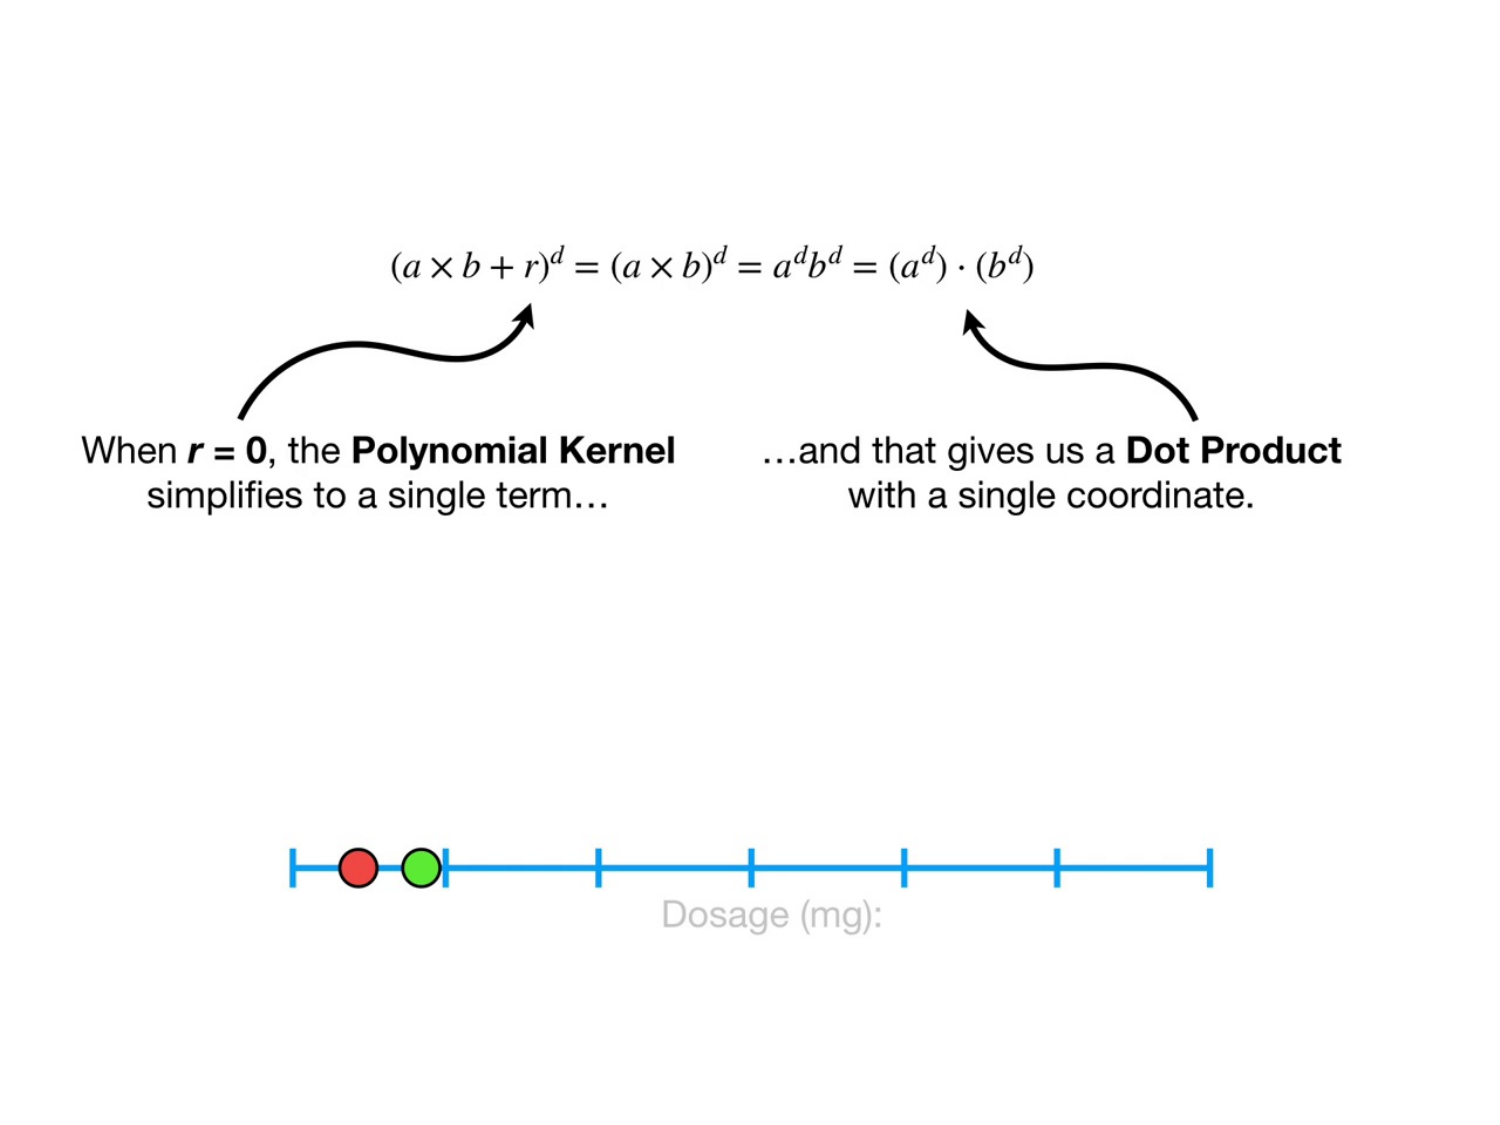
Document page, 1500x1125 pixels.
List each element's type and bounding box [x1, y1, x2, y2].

picture [0, 140, 1500, 985]
